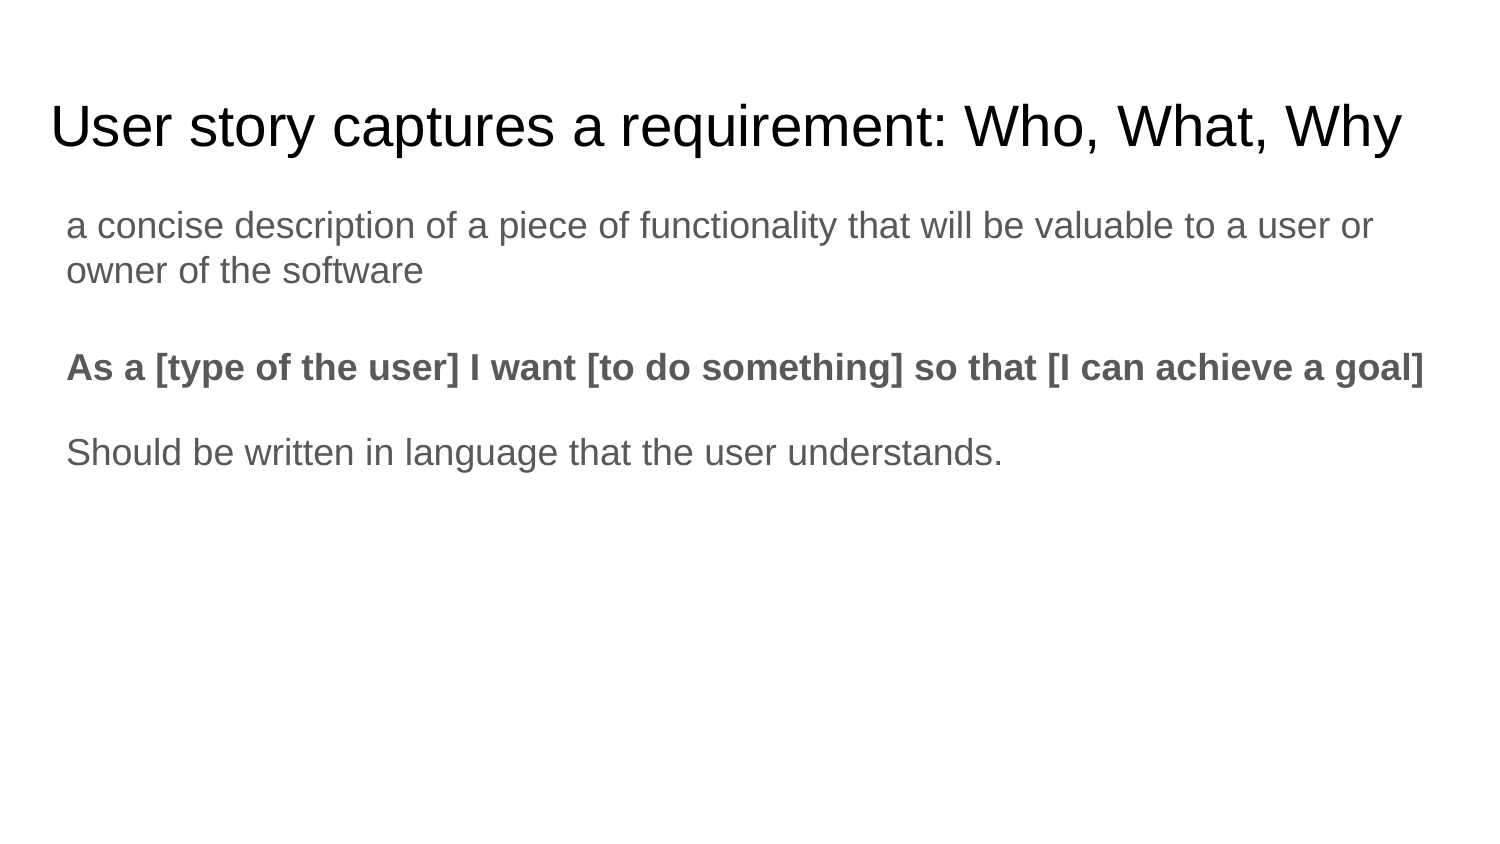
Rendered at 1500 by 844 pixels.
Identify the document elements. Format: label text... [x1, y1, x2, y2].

list a concise description of a piece of functionality that will be valuable to a user or owner of the software As a [type of the user] I want [to do something] so that [I can achieve a goal] Should be written in language that the user understands. [51, 186, 1449, 750]
title User story captures a requirement: Who, What, Why [35, 72, 1449, 167]
